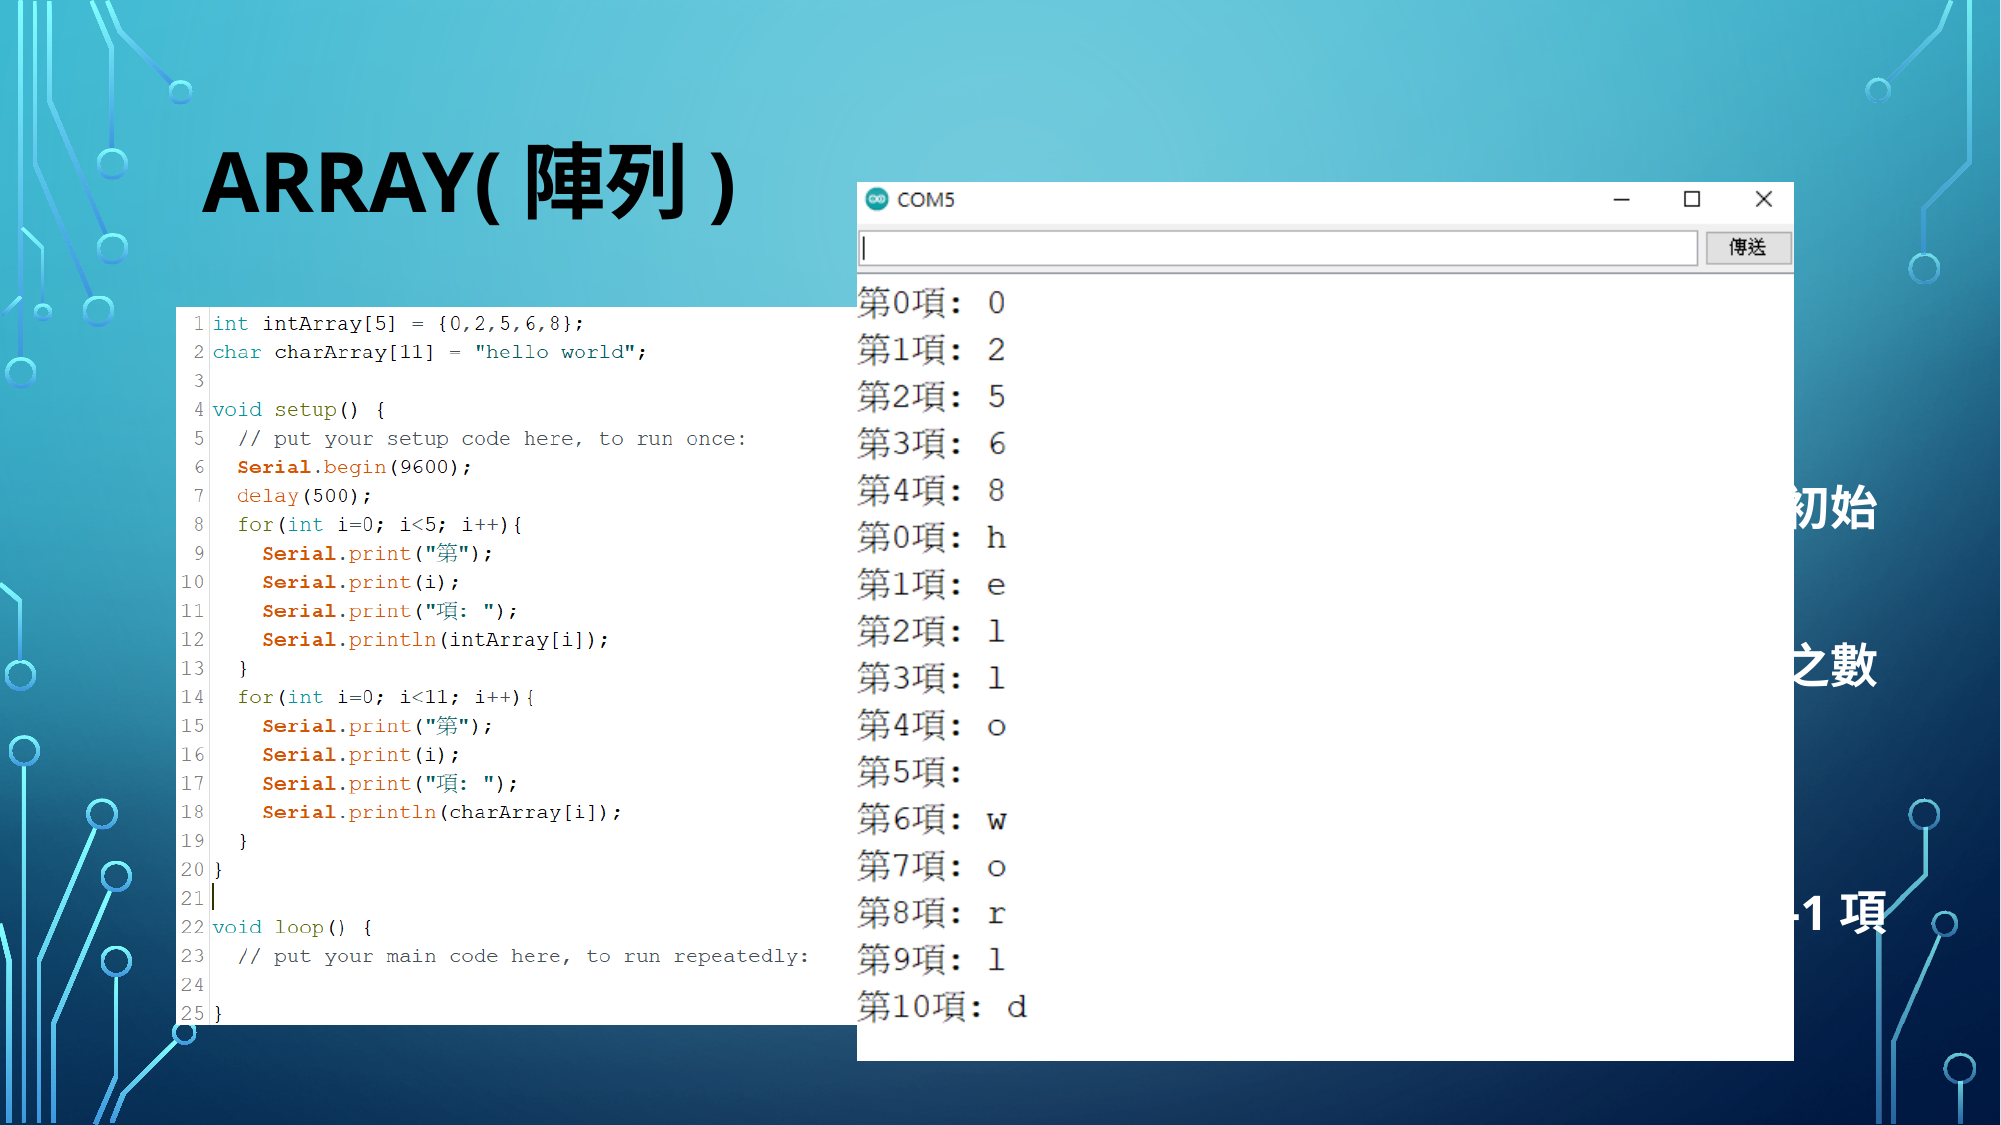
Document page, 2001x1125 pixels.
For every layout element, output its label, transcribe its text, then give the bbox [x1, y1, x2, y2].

picture [857, 181, 1794, 1061]
title Array(陣列) [187, 64, 1813, 308]
list 將相同型態性質的變數集合在一起 須設定其資料型態、名稱、大小、初始值 可以改變或讀取陣列中的任一位置之數值，但不可改變陣列大小 多維陣列亦可行 若大小為n，從第0項開始，到n-1項 [1794, 369, 1917, 995]
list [176, 306, 857, 1026]
